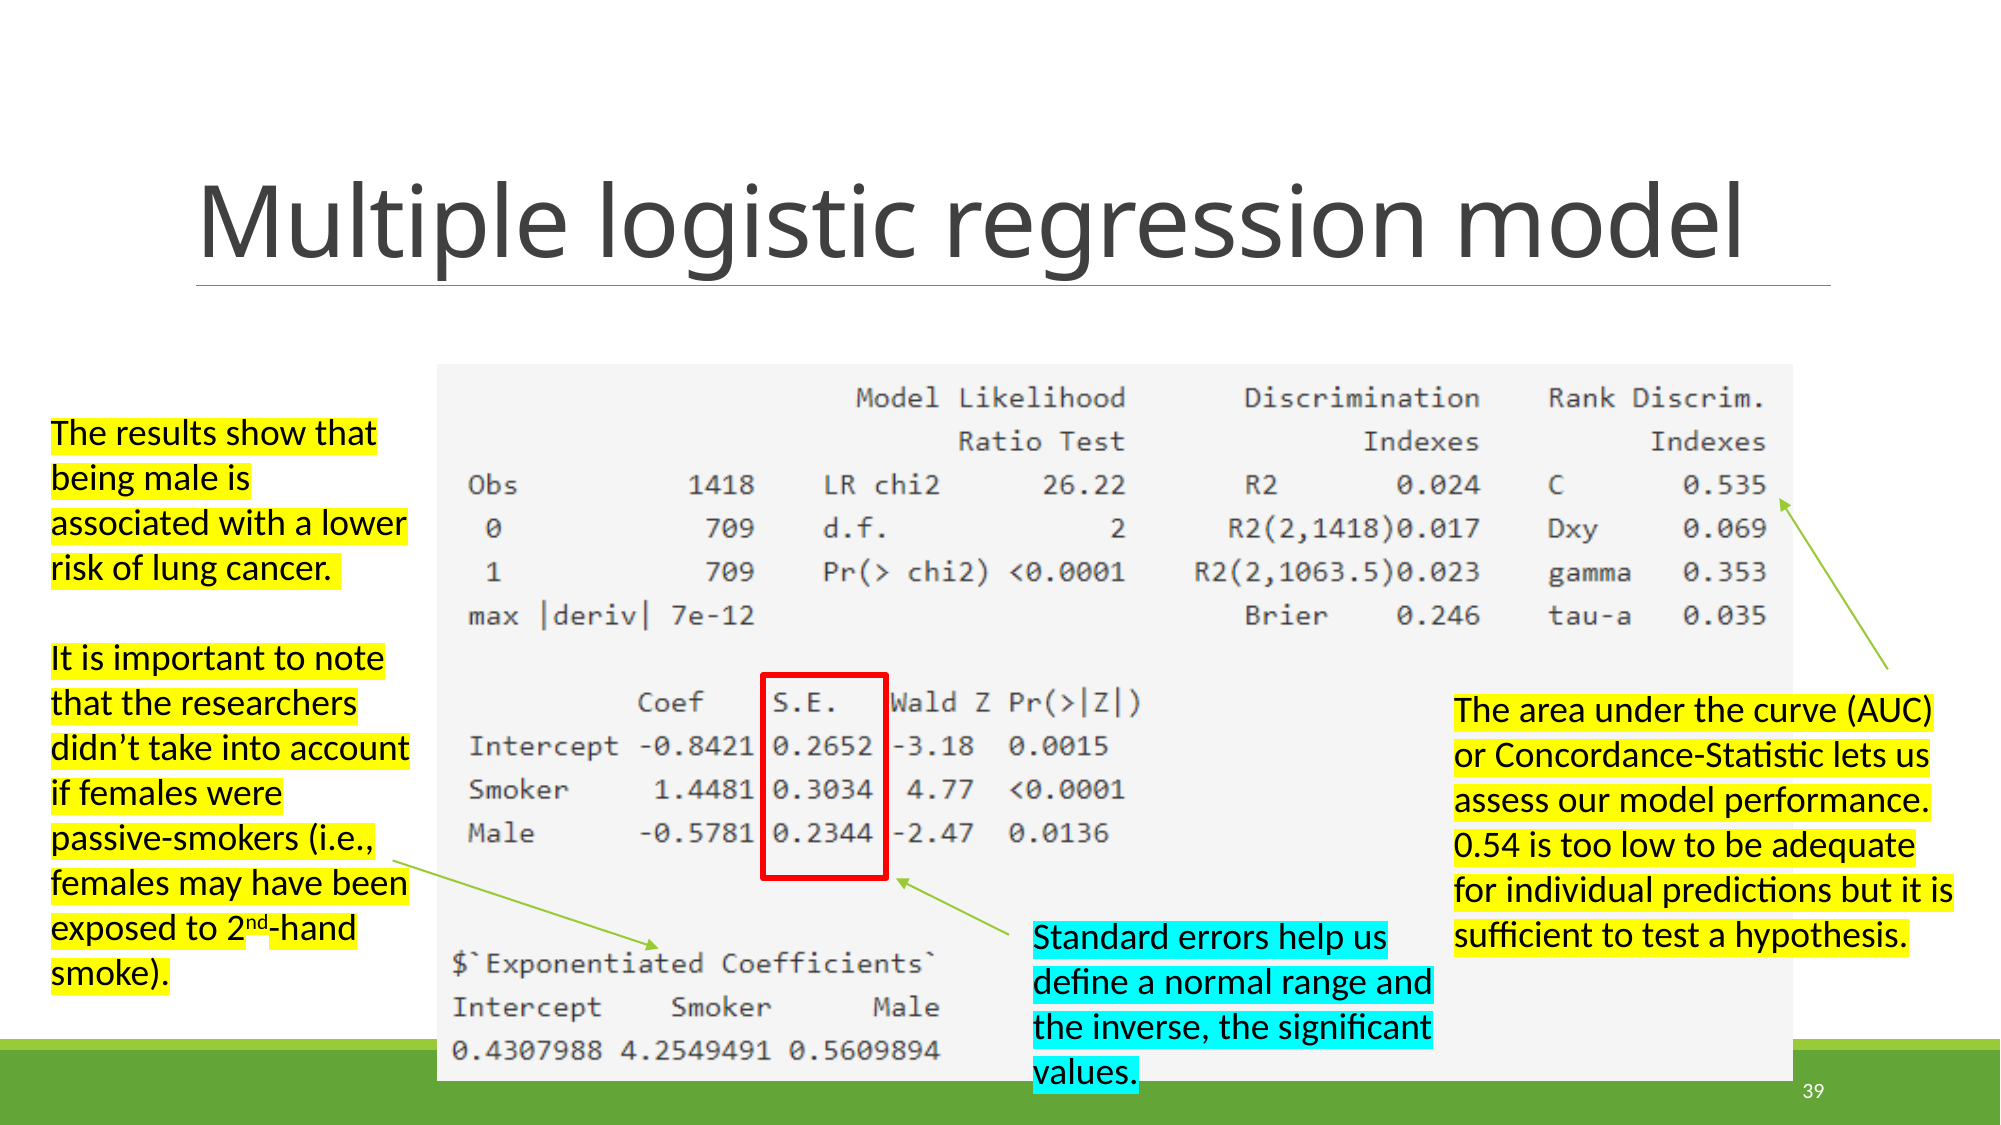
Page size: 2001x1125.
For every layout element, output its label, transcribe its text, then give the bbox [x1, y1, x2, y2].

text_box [895, 877, 1010, 936]
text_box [1778, 497, 1889, 670]
title Multiple logistic regression model [180, 47, 1830, 285]
text_box The results show that being male is associated with a lower risk of lung cancer. It is important to note that the researchers didn’t take into account if females were passive-smokers (i.e., females may have been exposed to 2nd-hand smoke). [35, 400, 427, 1001]
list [436, 364, 1794, 1081]
slide_number 39 [1624, 1059, 1840, 1120]
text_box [392, 859, 660, 950]
text_box Standard errors help us define a normal range and the inverse, the significant values. [1018, 1090, 1469, 1100]
text_box The area under the curve (AUC) or Concordance-Statistic lets us assess our model performance. 0.54 is too low to be adequate for individual predictions but it is sufficient to test a hypothesis. [1801, 677, 1976, 963]
